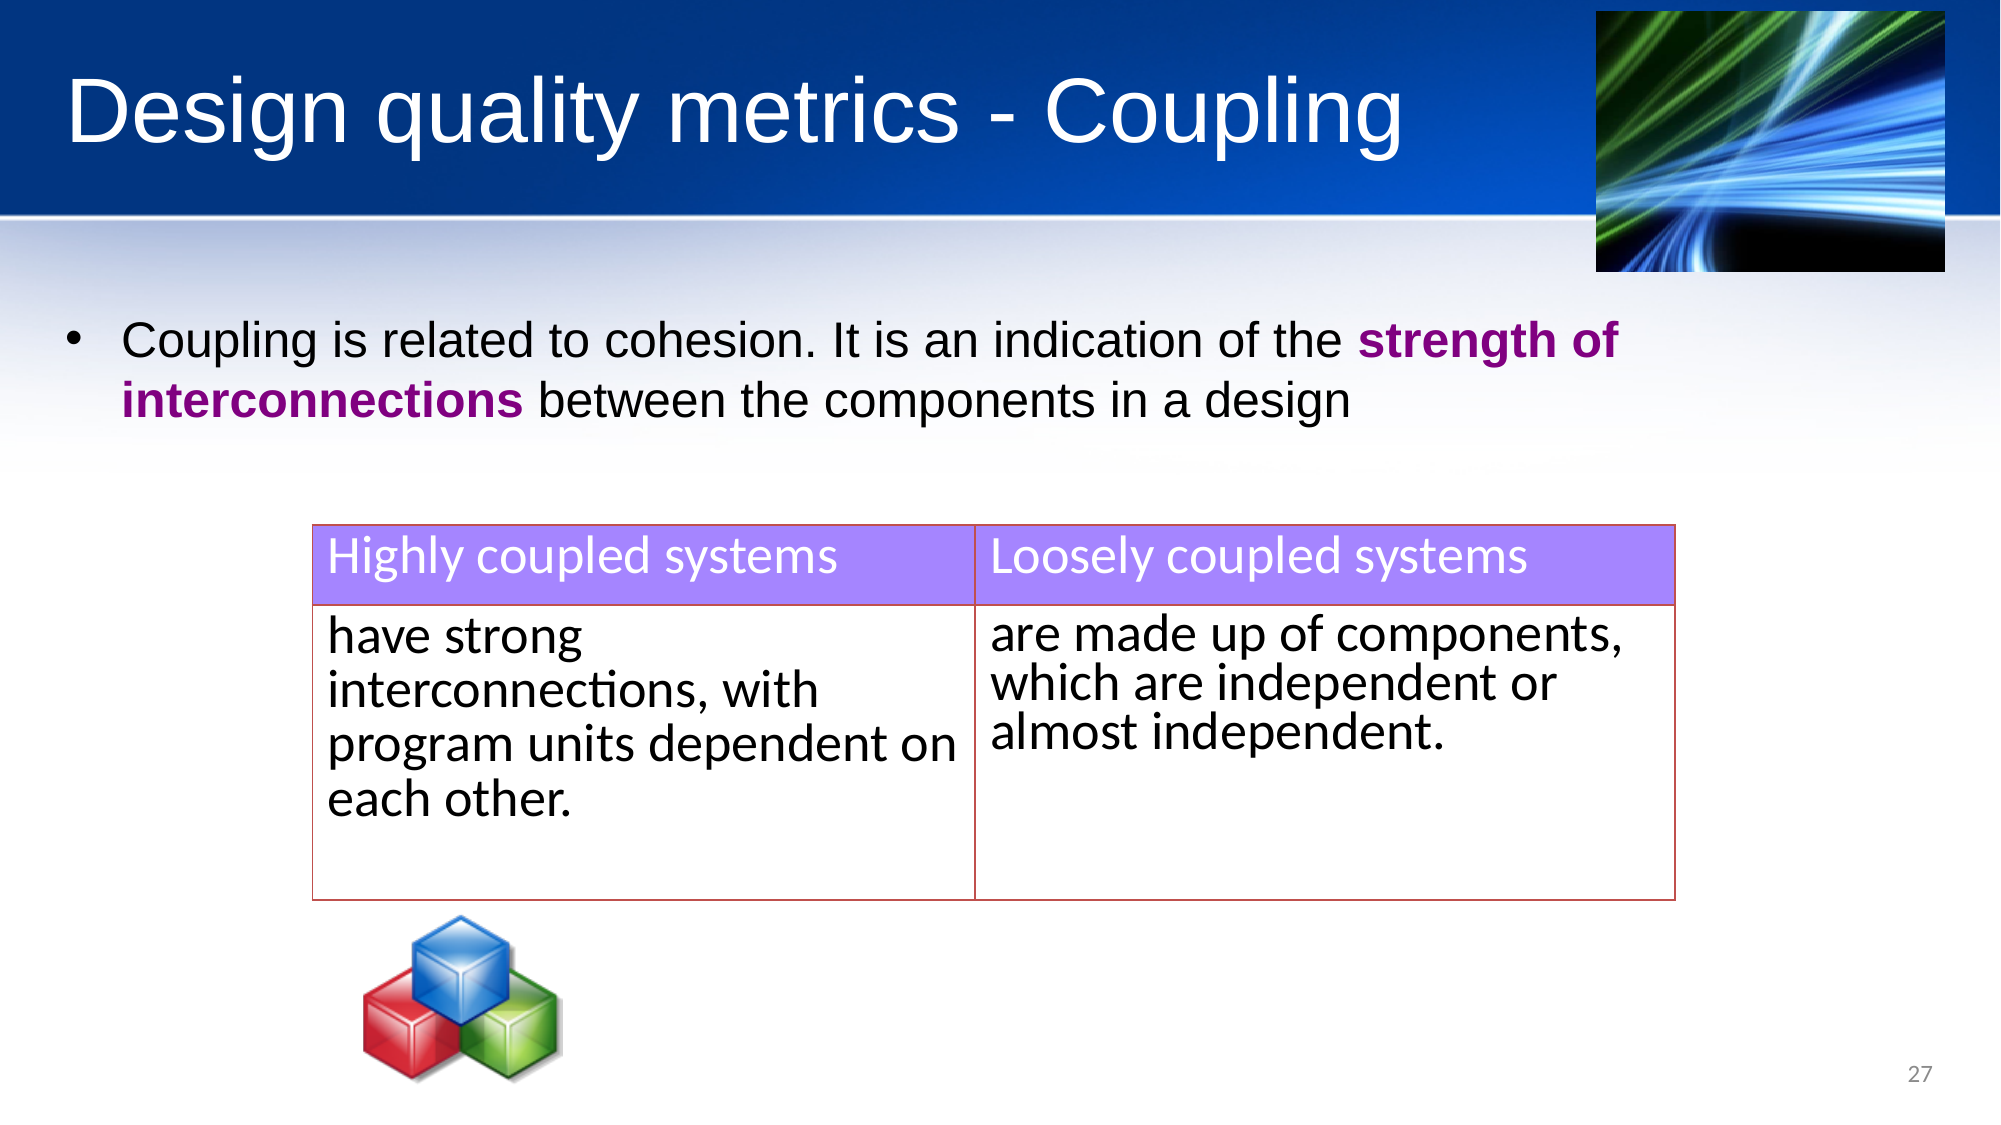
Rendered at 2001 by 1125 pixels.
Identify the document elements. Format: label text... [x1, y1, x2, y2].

picture [0, 0, 2001, 1125]
slide_number 27 [1481, 1042, 1949, 1103]
table_cell have strong interconnections, with program units dependent on each other. [313, 606, 974, 899]
title Design quality metrics - Coupling [50, 12, 1634, 200]
table_header Loosely coupled systems [976, 526, 1674, 604]
table_cell are made up of components, which are independent or almost independent. [976, 606, 1674, 899]
table_header Highly coupled systems [313, 526, 974, 604]
list Coupling is related to cohesion. It is an indication of the strength of interconnections between the components in a design [50, 299, 1950, 1031]
